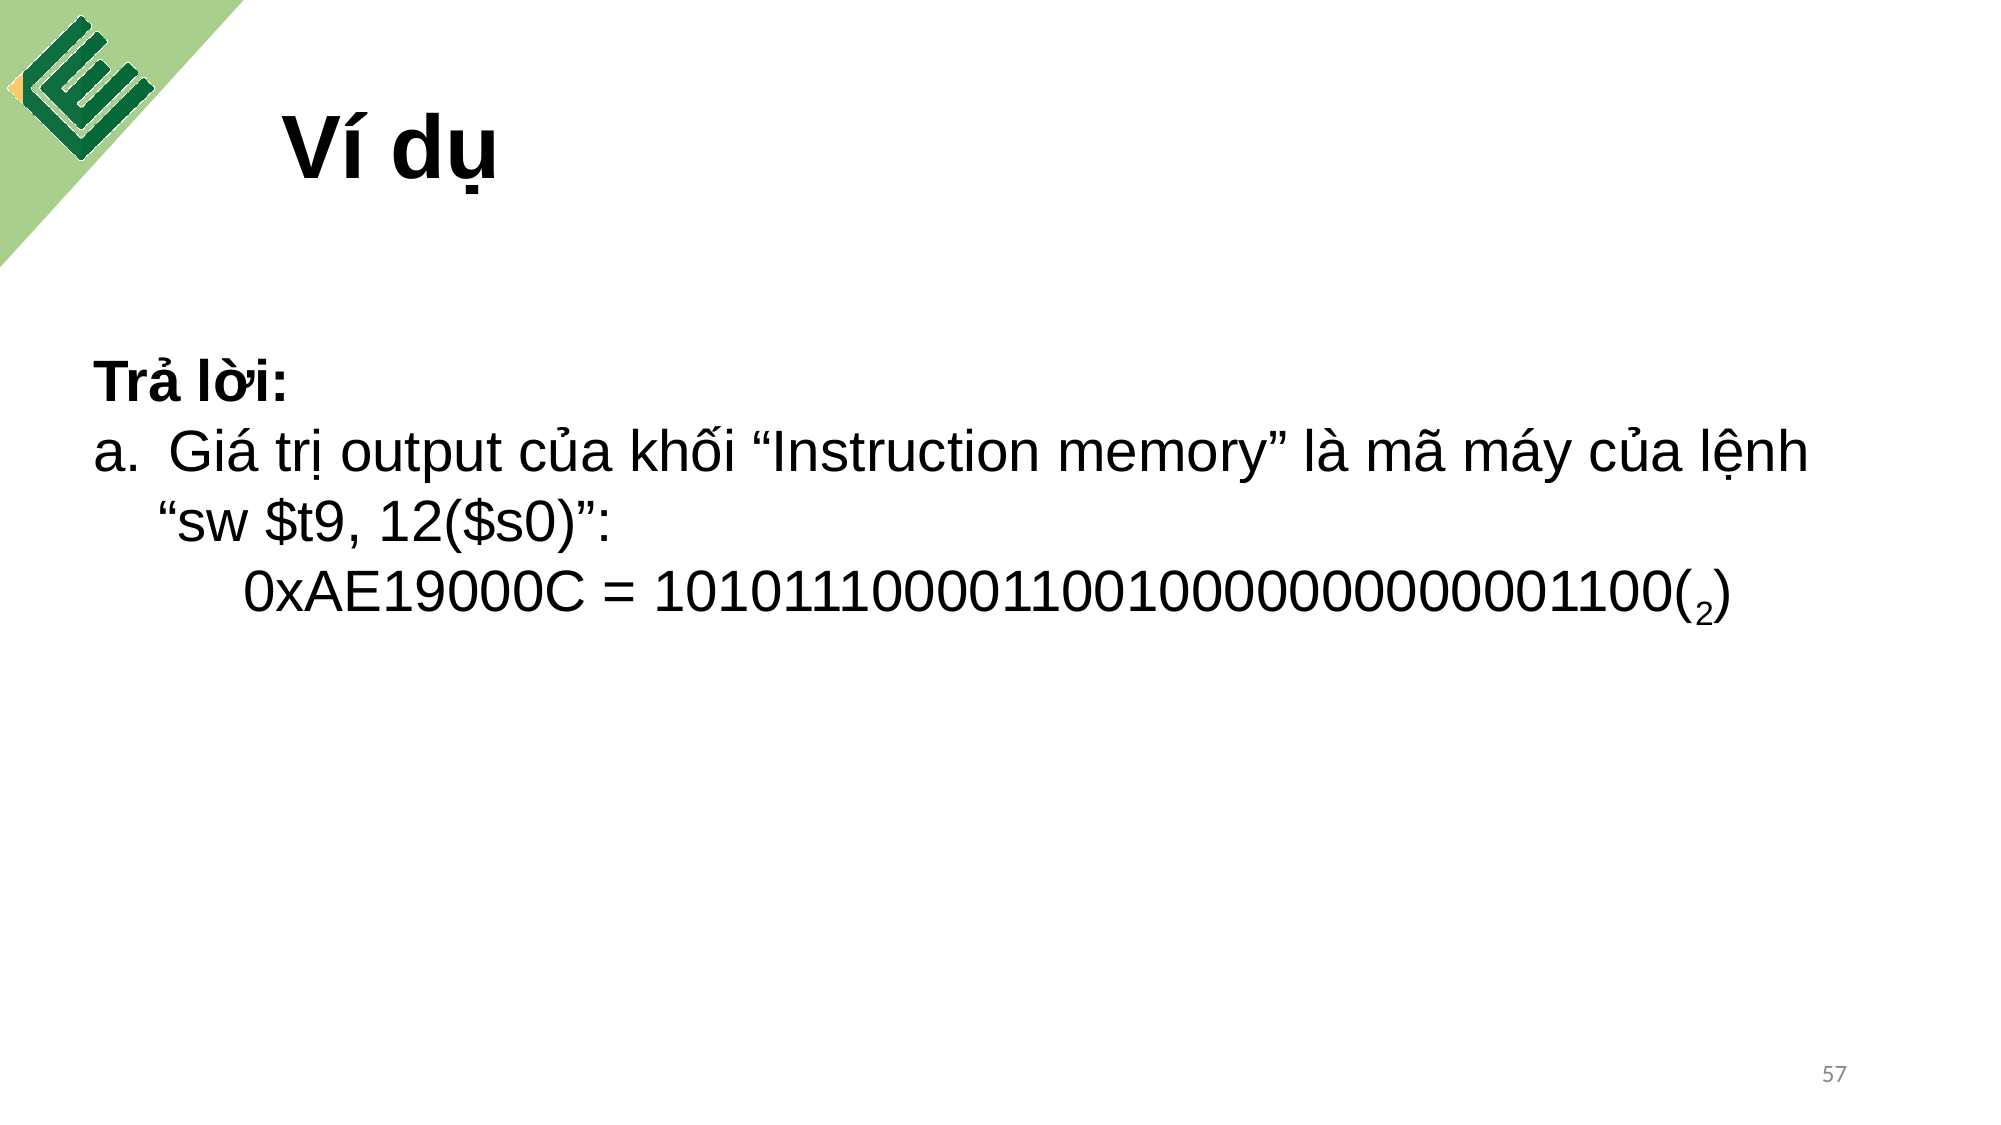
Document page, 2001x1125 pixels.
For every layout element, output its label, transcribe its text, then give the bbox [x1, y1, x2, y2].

slide_number ‹#› [1412, 1042, 1863, 1103]
title Ví dụ [266, 92, 1783, 278]
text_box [0, 0, 251, 276]
text_box Trả lời: Giá trị output của khối “Instruction memory” là mã máy của lệnh “sw $t9, 12($s0)”: 0xAE19000C = 10101110000110010000000000001100(2) [78, 335, 1920, 711]
